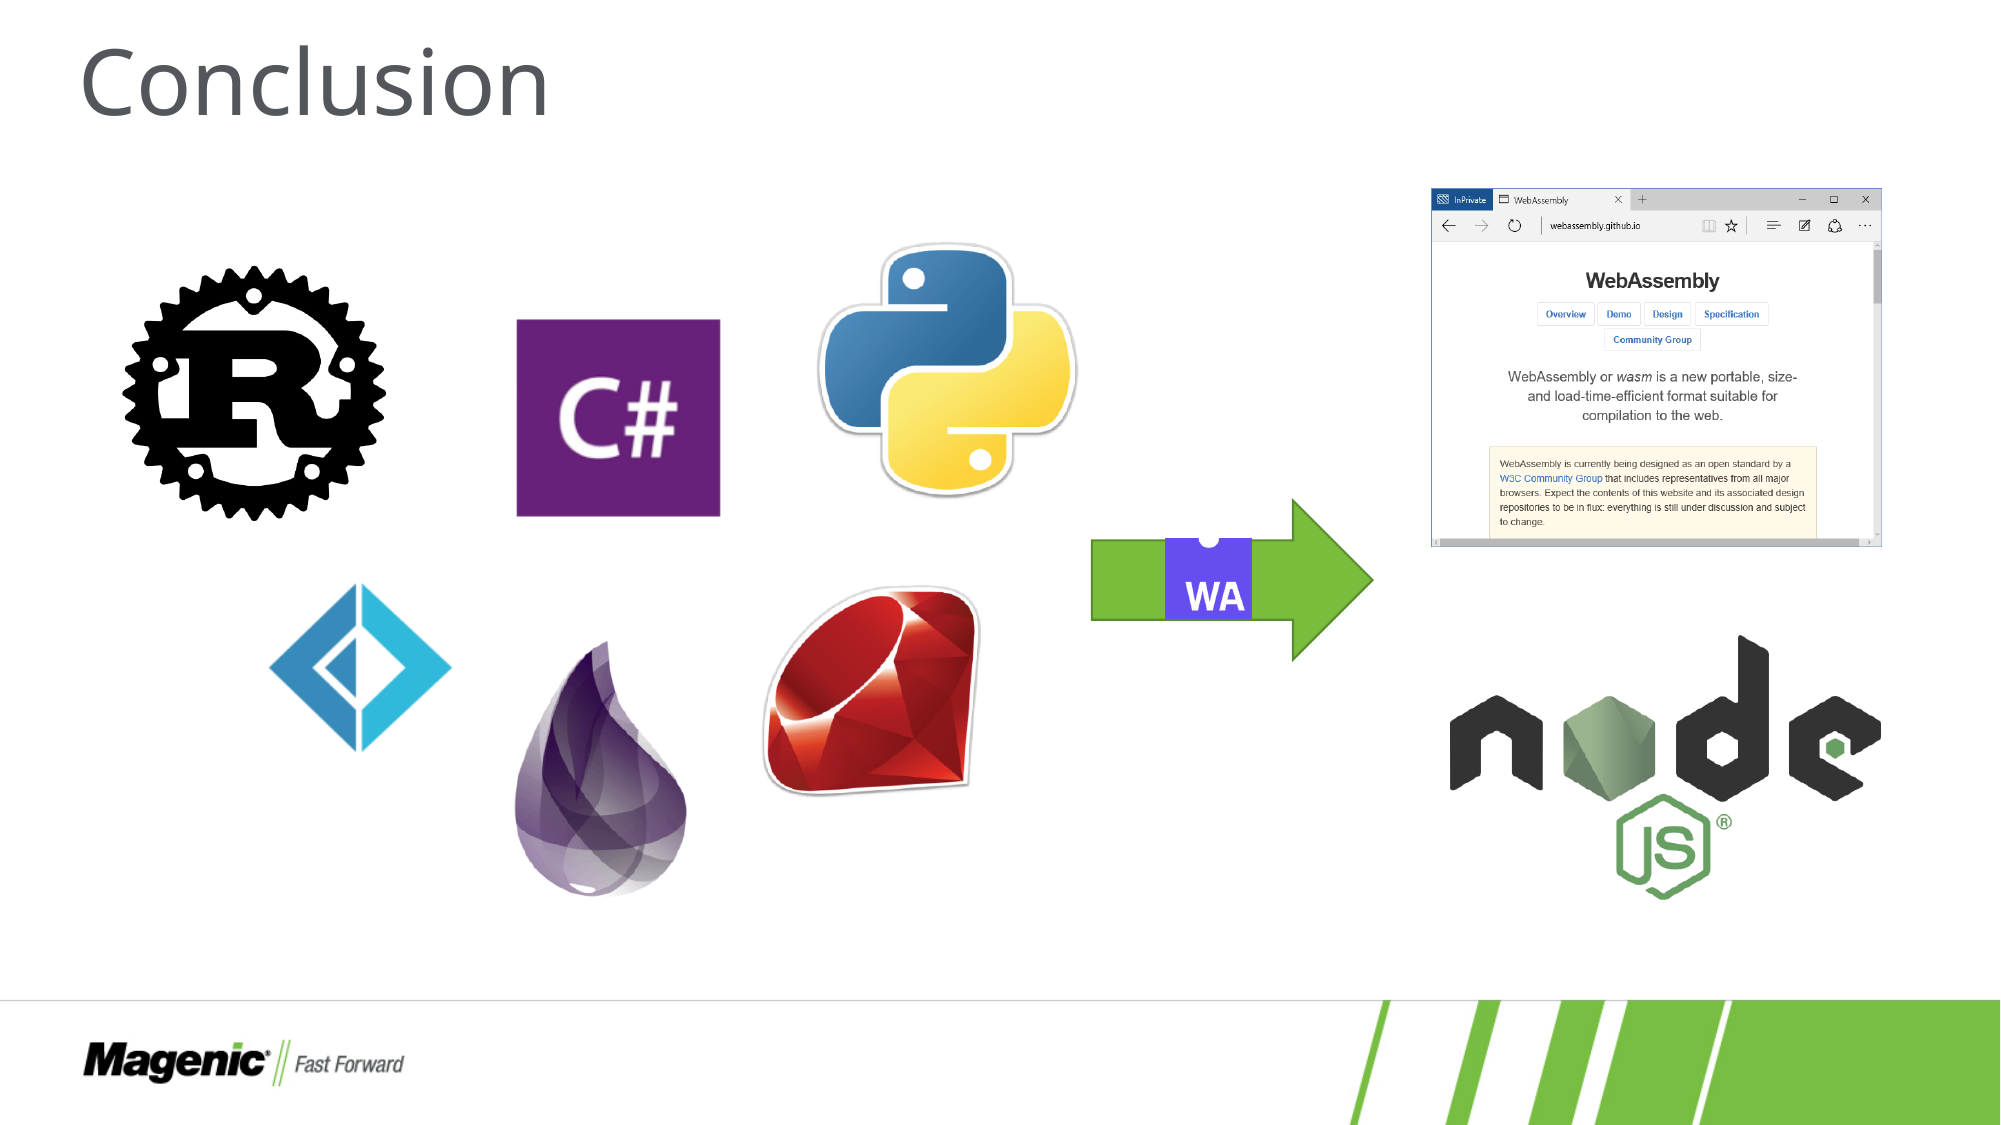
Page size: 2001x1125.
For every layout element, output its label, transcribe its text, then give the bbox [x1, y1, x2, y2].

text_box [1091, 500, 1373, 660]
title Conclusion [63, 41, 1938, 131]
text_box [75, 207, 1114, 900]
picture [0, 0, 2001, 1125]
